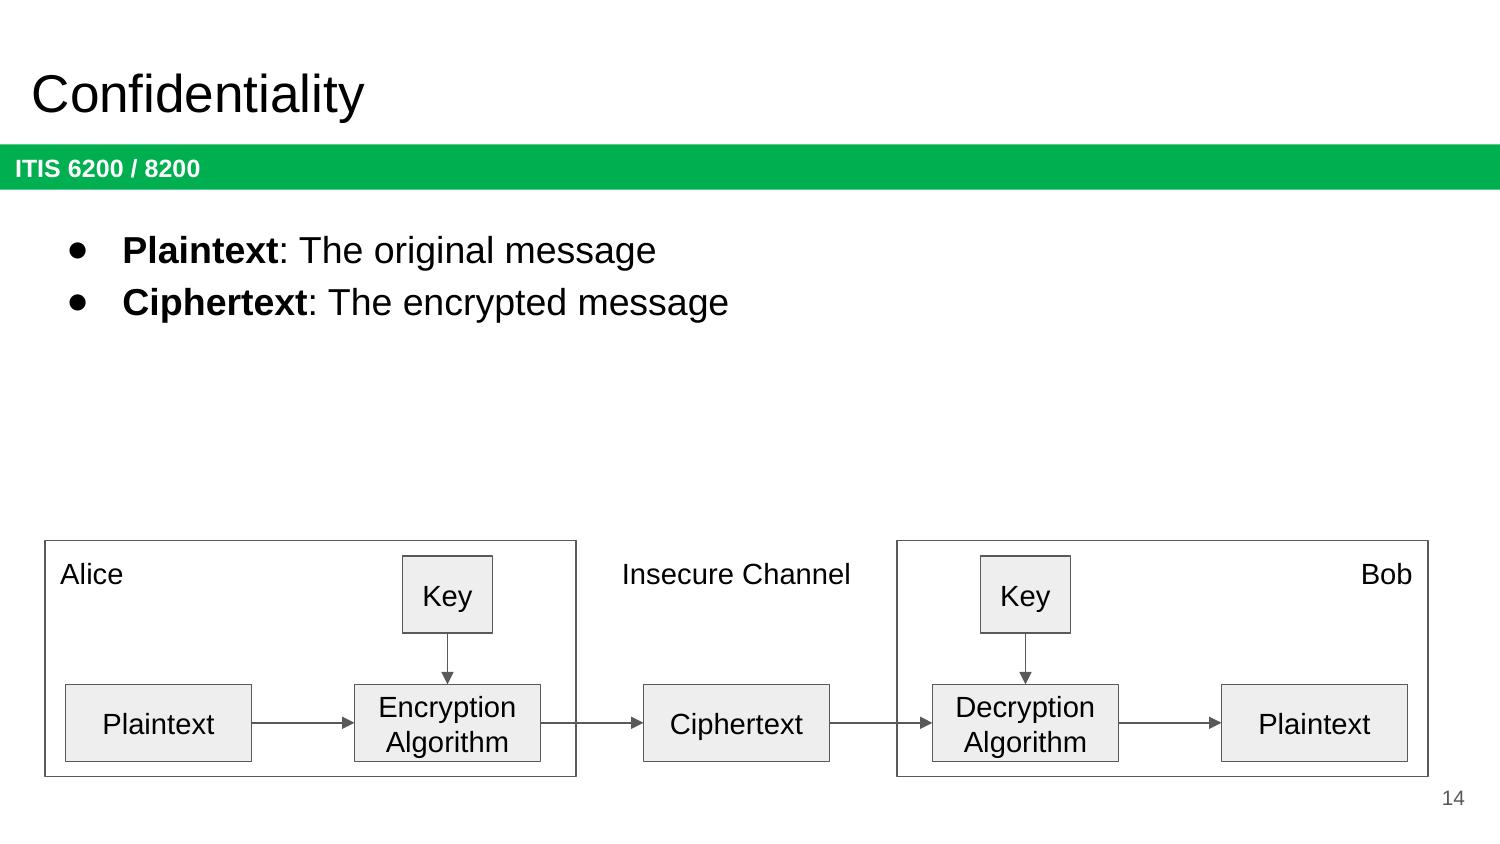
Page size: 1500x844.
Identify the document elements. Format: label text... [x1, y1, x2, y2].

text_box Plaintext [1221, 684, 1408, 762]
title Confidentiality [16, 44, 1415, 139]
text_box Encryption Algorithm [354, 684, 541, 762]
text_box Alice [45, 540, 171, 606]
list Plaintext: The original message Ciphertext: The encrypted message [32, 204, 1431, 480]
text_box Ciphertext [643, 684, 830, 762]
text_box [45, 540, 576, 777]
text_box Decryption Algorithm [932, 684, 1119, 762]
text_box [897, 540, 1428, 777]
text_box Key [980, 556, 1071, 634]
text_box Insecure Channel [575, 540, 898, 606]
text_box Key [402, 556, 493, 634]
slide_number 14 [1389, 764, 1480, 830]
text_box Bob [1302, 540, 1428, 606]
text_box Plaintext [65, 684, 252, 762]
